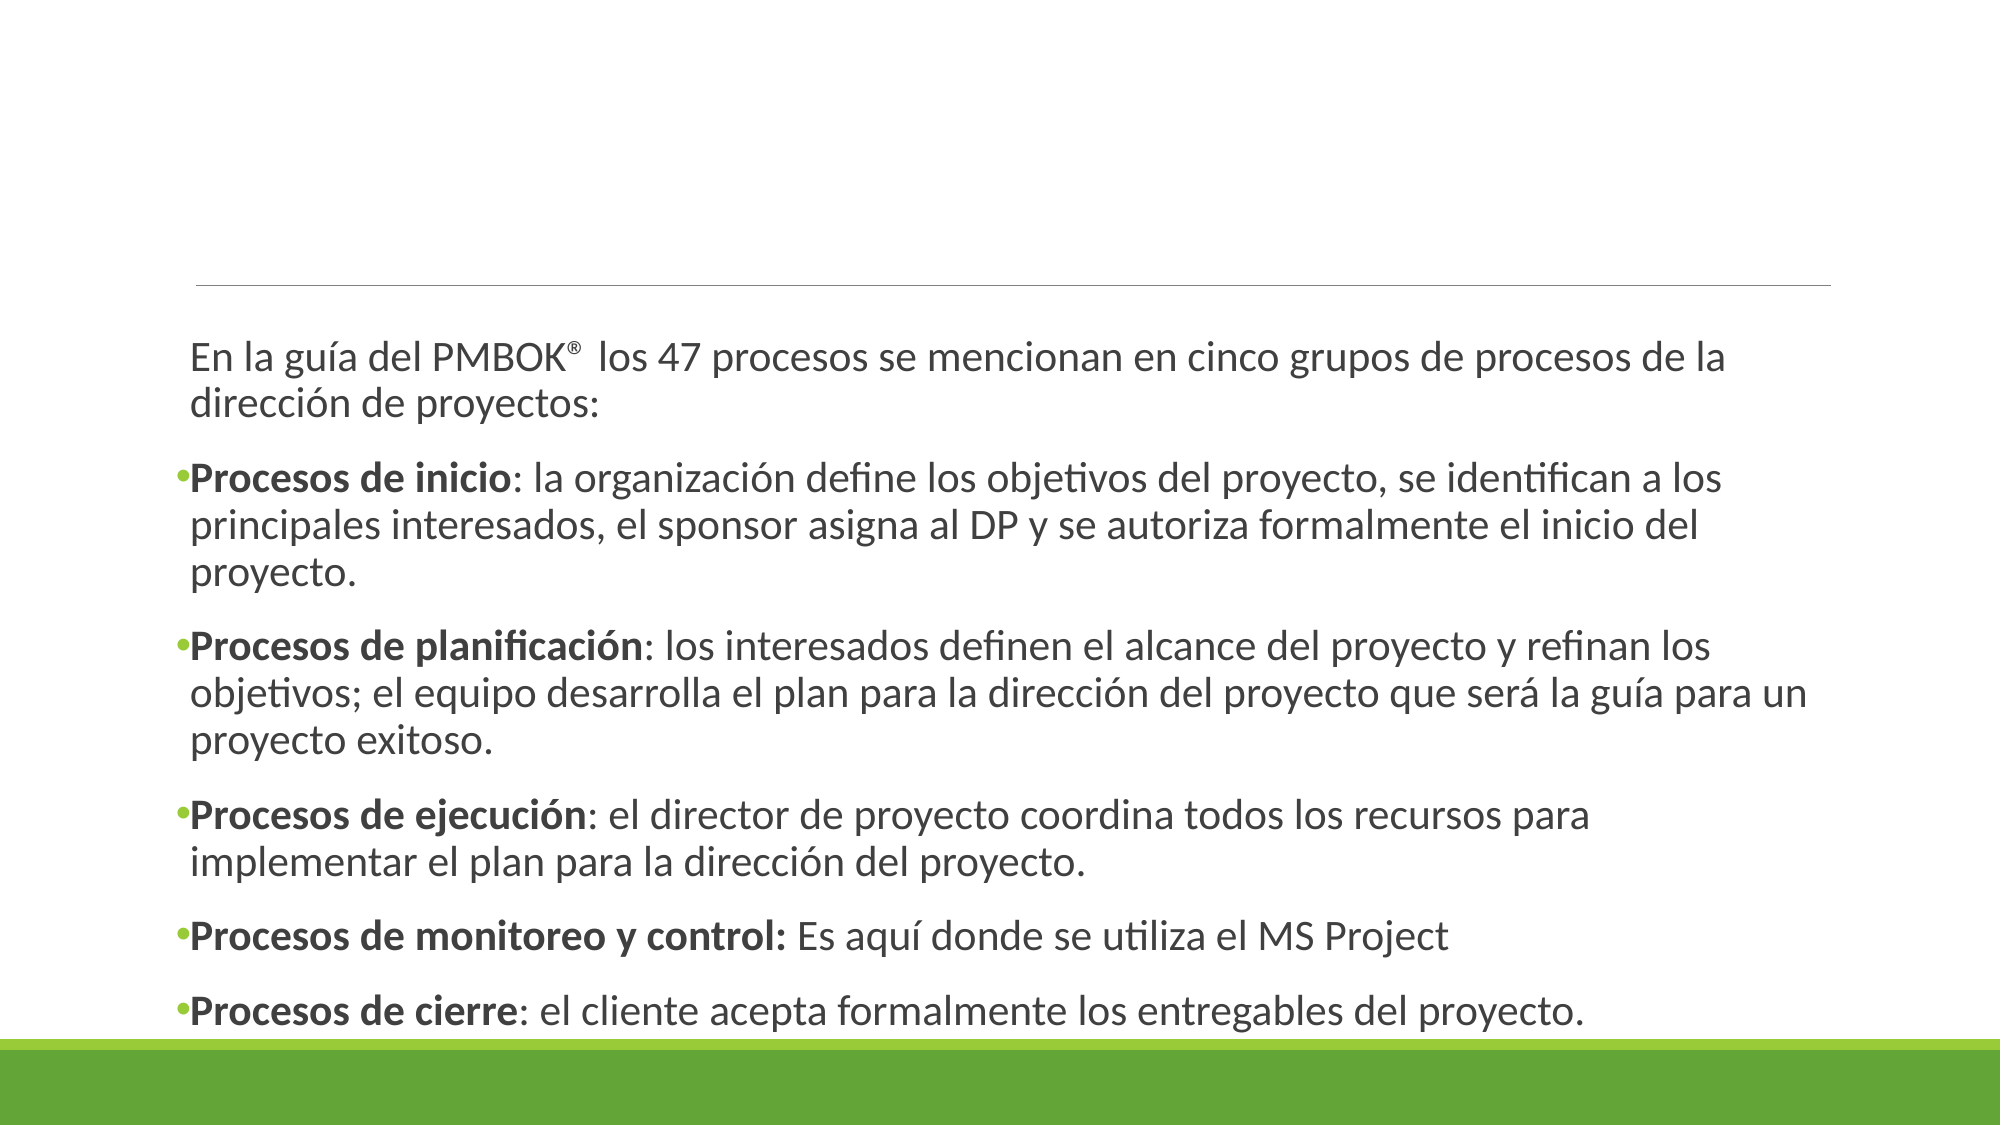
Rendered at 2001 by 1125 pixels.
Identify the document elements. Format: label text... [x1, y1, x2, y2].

list En la guía del PMBOK® los 47 procesos se mencionan en cinco grupos de procesos de la dirección de proyectos: Procesos de inicio: la organización define los objetivos del proyecto, se identifican a los principales interesados, el sponsor asigna al DP y se autoriza formalmente el inicio del proyecto. Procesos de planificación: los interesados definen el alcance del proyecto y refinan los objetivos; el equipo desarrolla el plan para la dirección del proyecto que será la guía para un proyecto exitoso. Procesos de ejecución: el director de proyecto coordina todos los recursos para implementar el plan para la dirección del proyecto. Procesos de monitoreo y control: Es aquí donde se utiliza el MS Project Procesos de cierre: el cliente acepta formalmente los entregables del proyecto. [175, 326, 1826, 1048]
